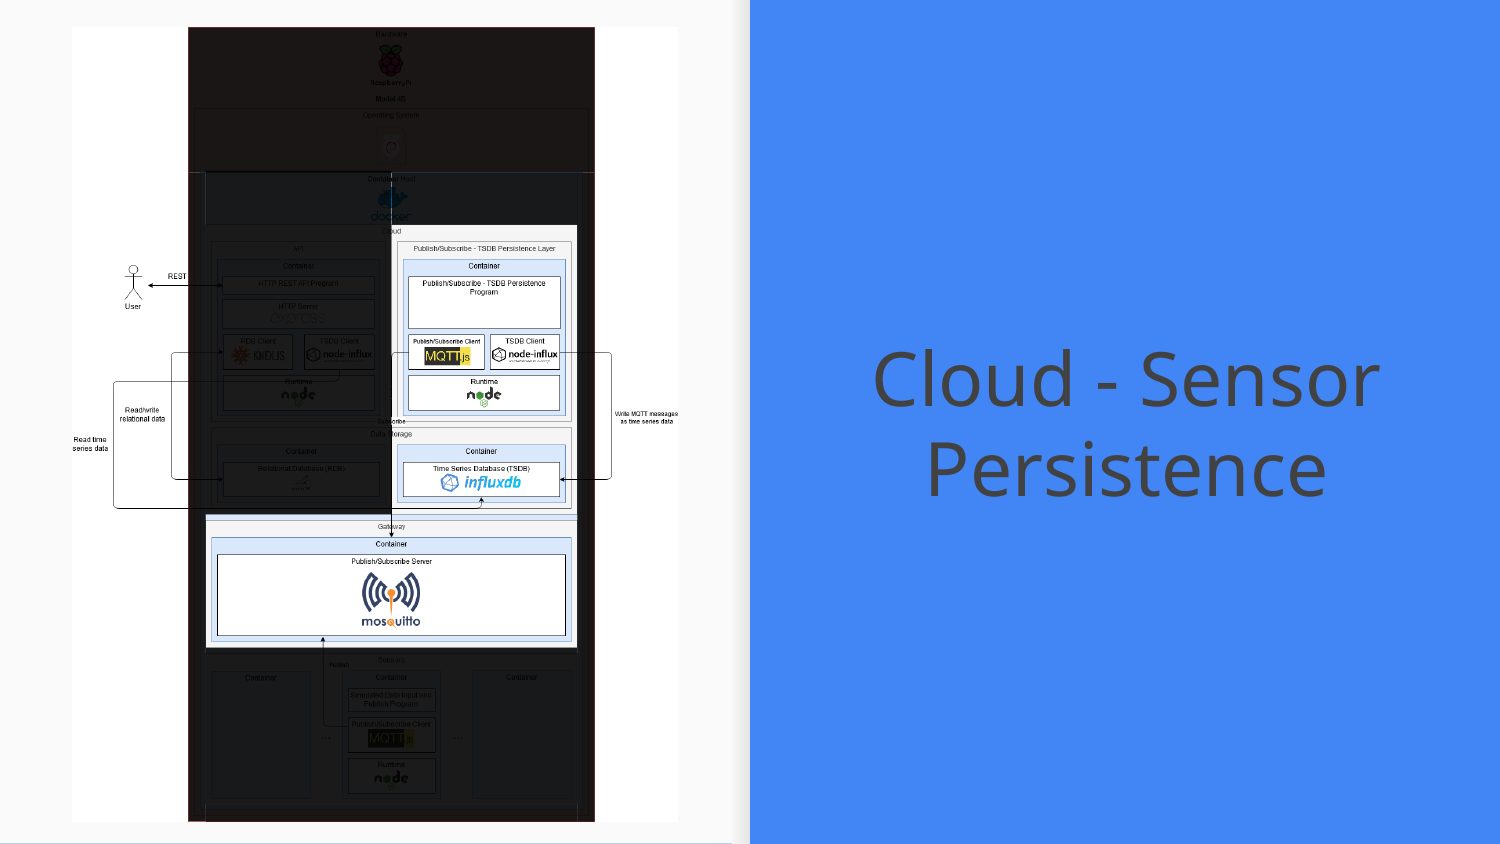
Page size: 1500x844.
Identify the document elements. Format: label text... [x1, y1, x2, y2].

picture [72, 27, 678, 823]
title Cloud - Sensor Persistence [769, 345, 1485, 499]
